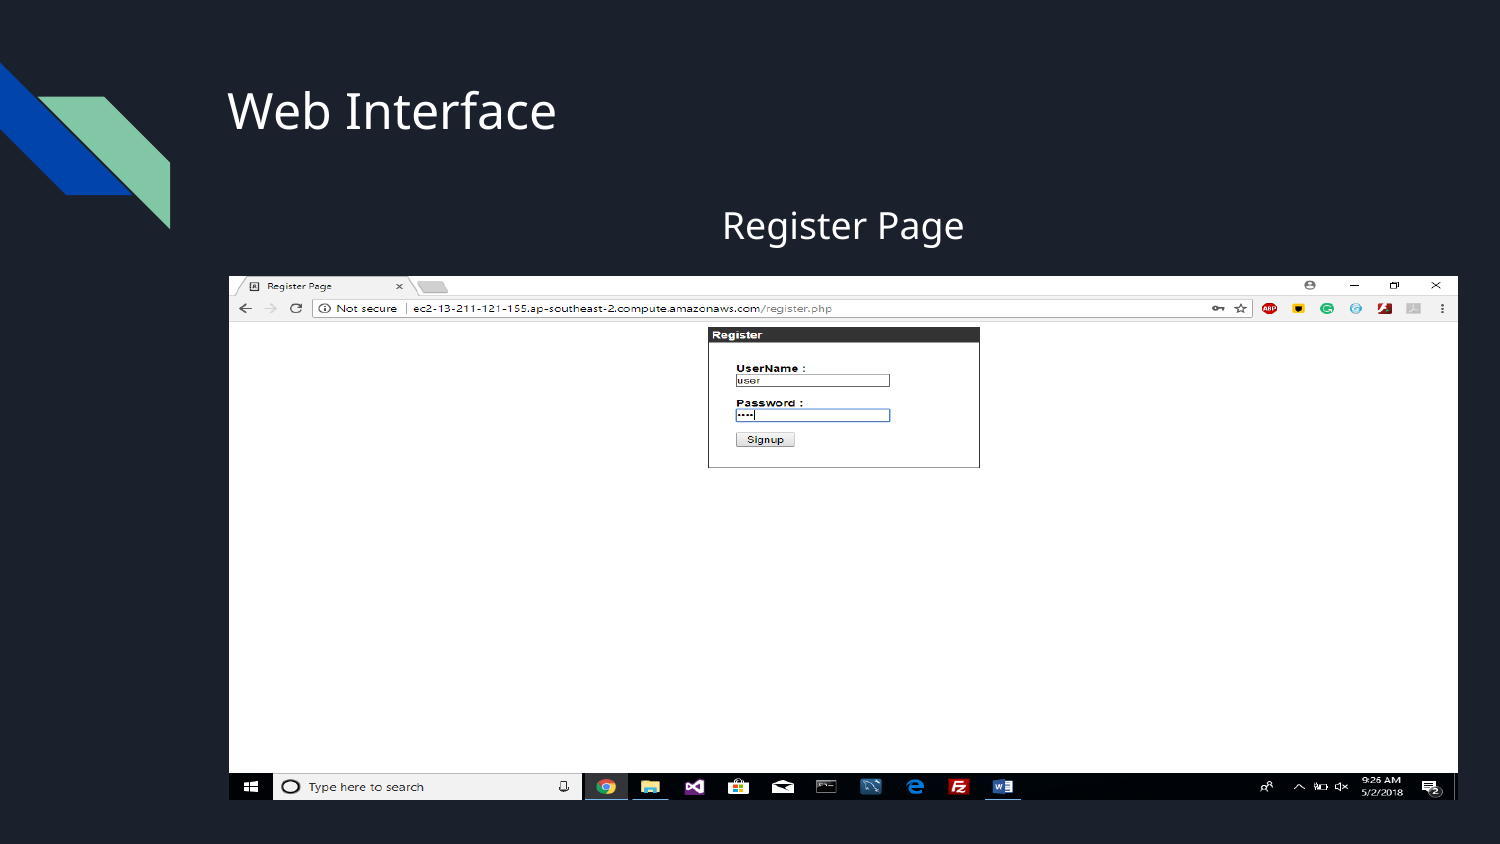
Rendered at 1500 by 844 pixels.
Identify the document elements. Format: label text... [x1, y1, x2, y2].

title Web Interface [212, 64, 1368, 215]
picture [228, 276, 1458, 800]
text_box Register Page [702, 184, 984, 258]
